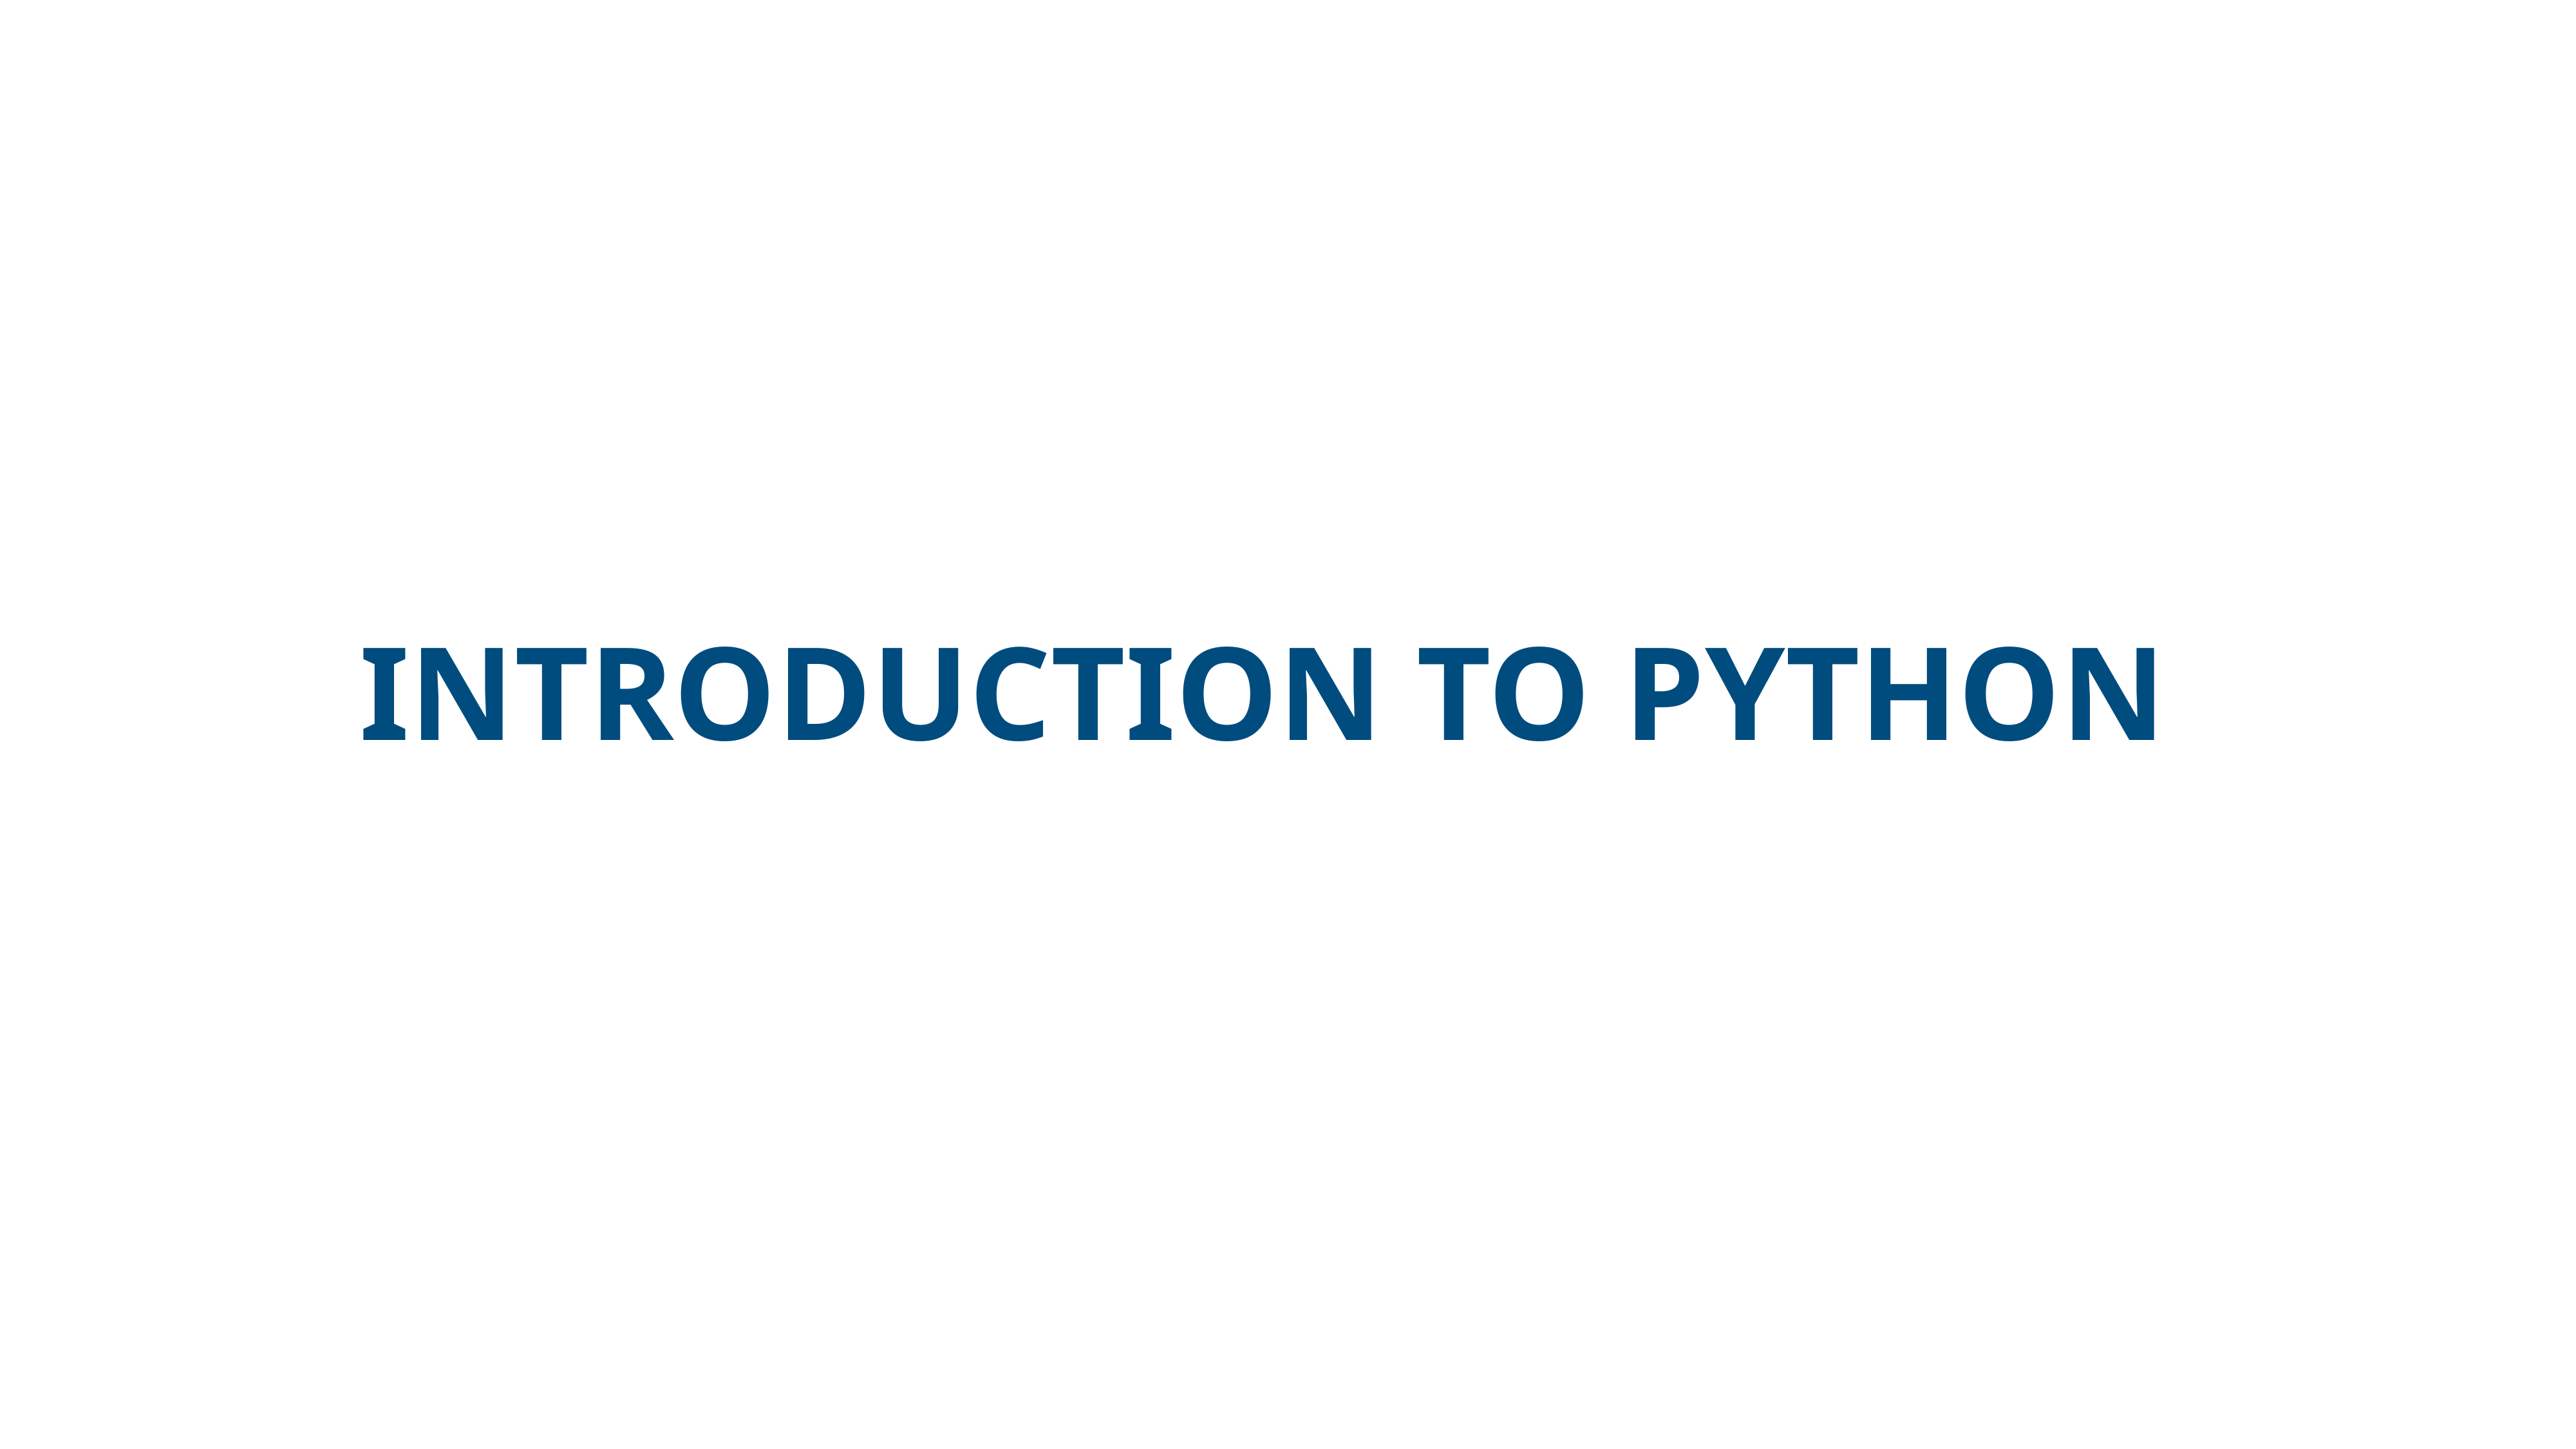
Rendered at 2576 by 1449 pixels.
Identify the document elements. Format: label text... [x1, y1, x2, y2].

title INTRODUCTION TO PYTHON [274, 601, 2252, 1189]
text_box [1263, 685, 1313, 763]
